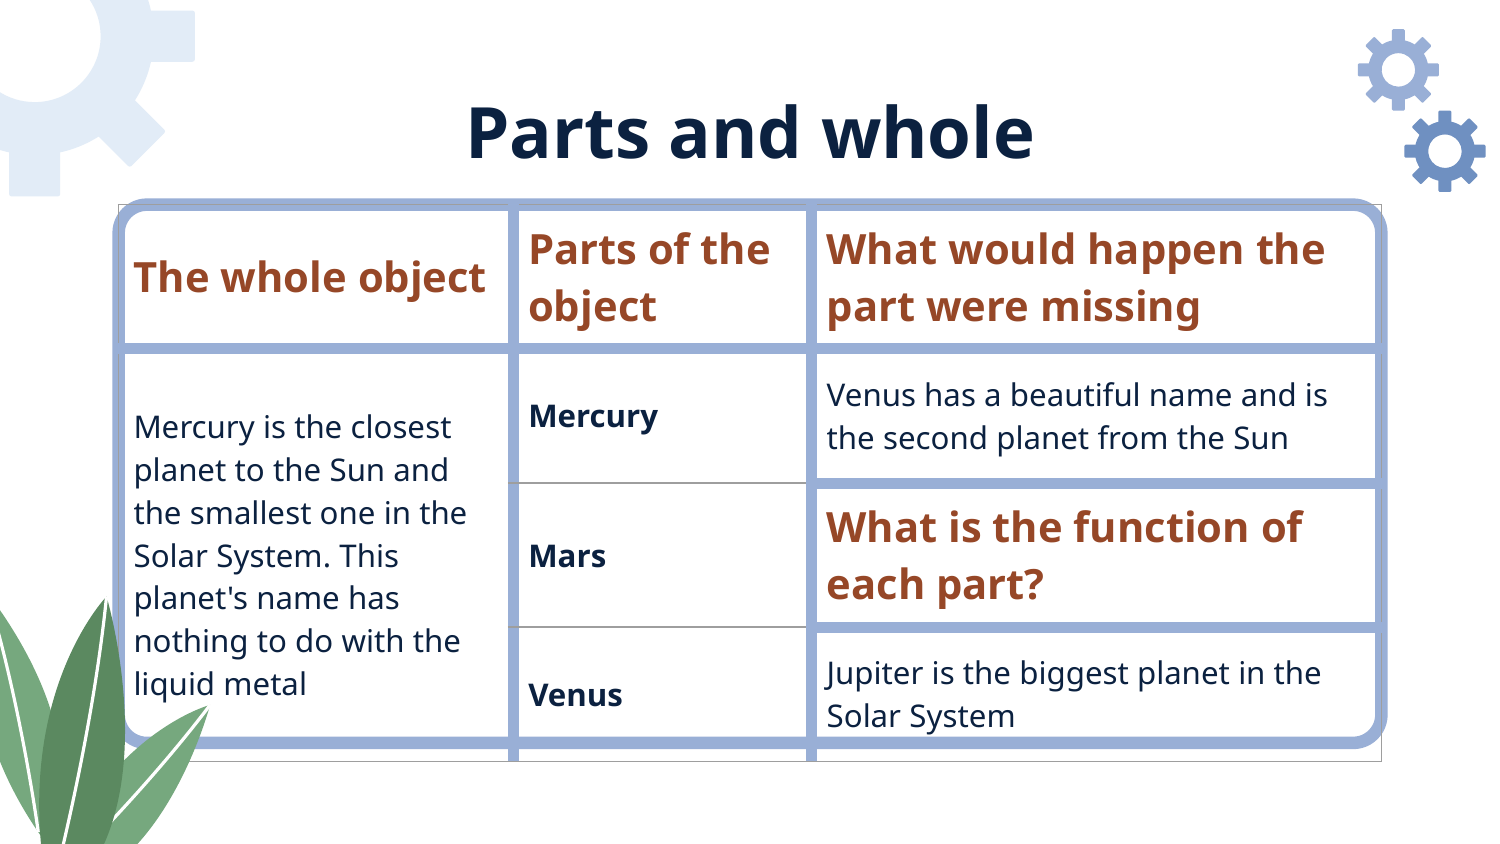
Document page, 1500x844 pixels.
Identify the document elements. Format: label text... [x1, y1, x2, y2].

table_cell Mercury [519, 354, 806, 482]
table_cell Jupiter is the biggest planet in the Solar System [817, 633, 1381, 761]
table_header What would happen the part were missing [817, 205, 1381, 343]
table_cell What is the function of each part? [817, 489, 1381, 622]
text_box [0, 565, 196, 844]
title Parts and whole [116, 72, 1384, 167]
table_cell Mercury is the closest planet to the Sun and the smallest one in the Solar System. This planet's name has nothing to do with the liquid metal [119, 354, 508, 761]
table_header Parts of the object [519, 205, 806, 343]
table_cell Mars [519, 484, 806, 626]
table_cell Venus has a beautiful name and is the second planet from the Sun [817, 354, 1381, 478]
table_cell Venus [519, 628, 806, 761]
table_header The whole object [119, 205, 508, 343]
